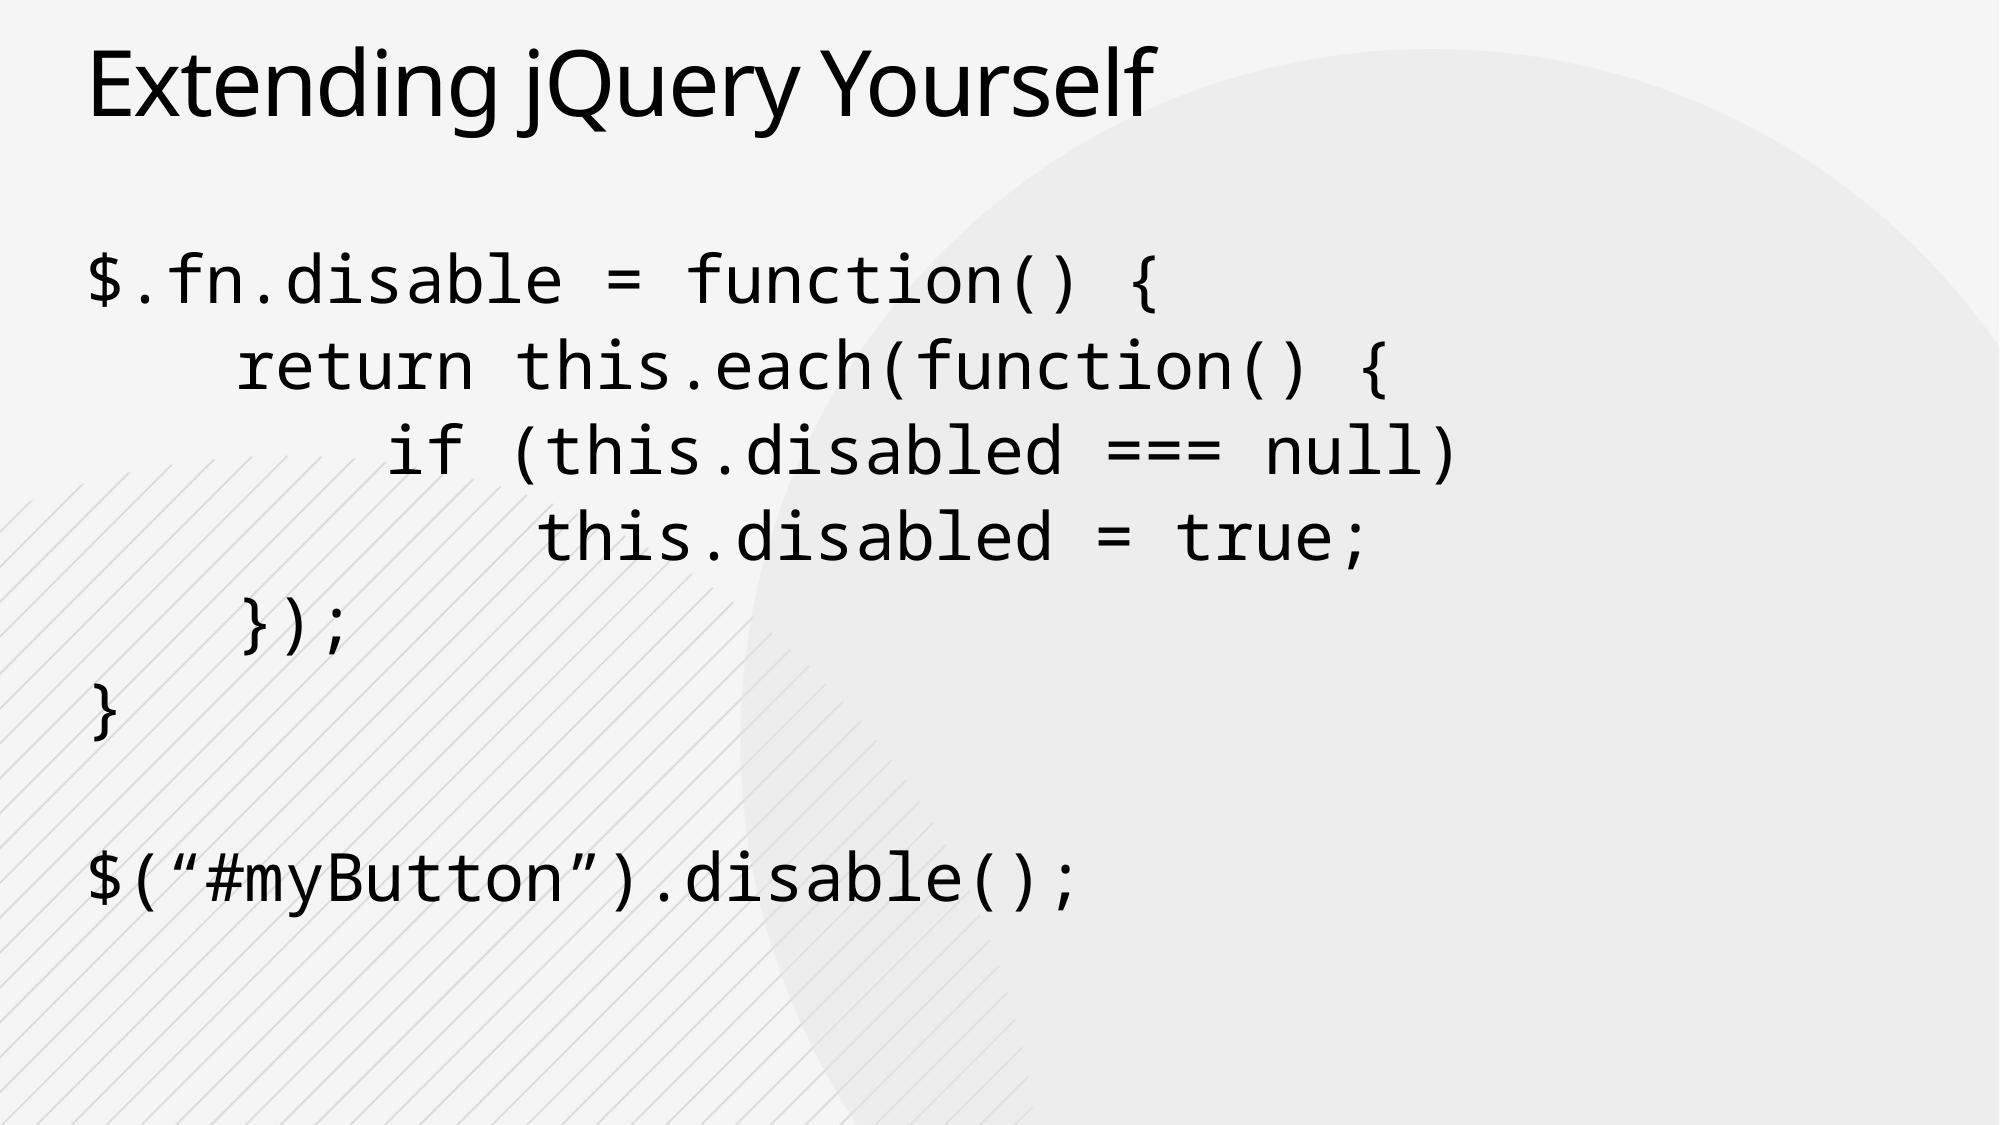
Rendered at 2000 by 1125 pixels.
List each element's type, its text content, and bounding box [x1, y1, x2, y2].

list $.fn.disable = function() { return this.each(function() { if (this.disabled === null) this.disabled = true; }); } $(“#myButton”).disable(); [85, 237, 1914, 925]
title Extending jQuery Yourself [85, 37, 1914, 138]
picture [0, 0, 2000, 1125]
